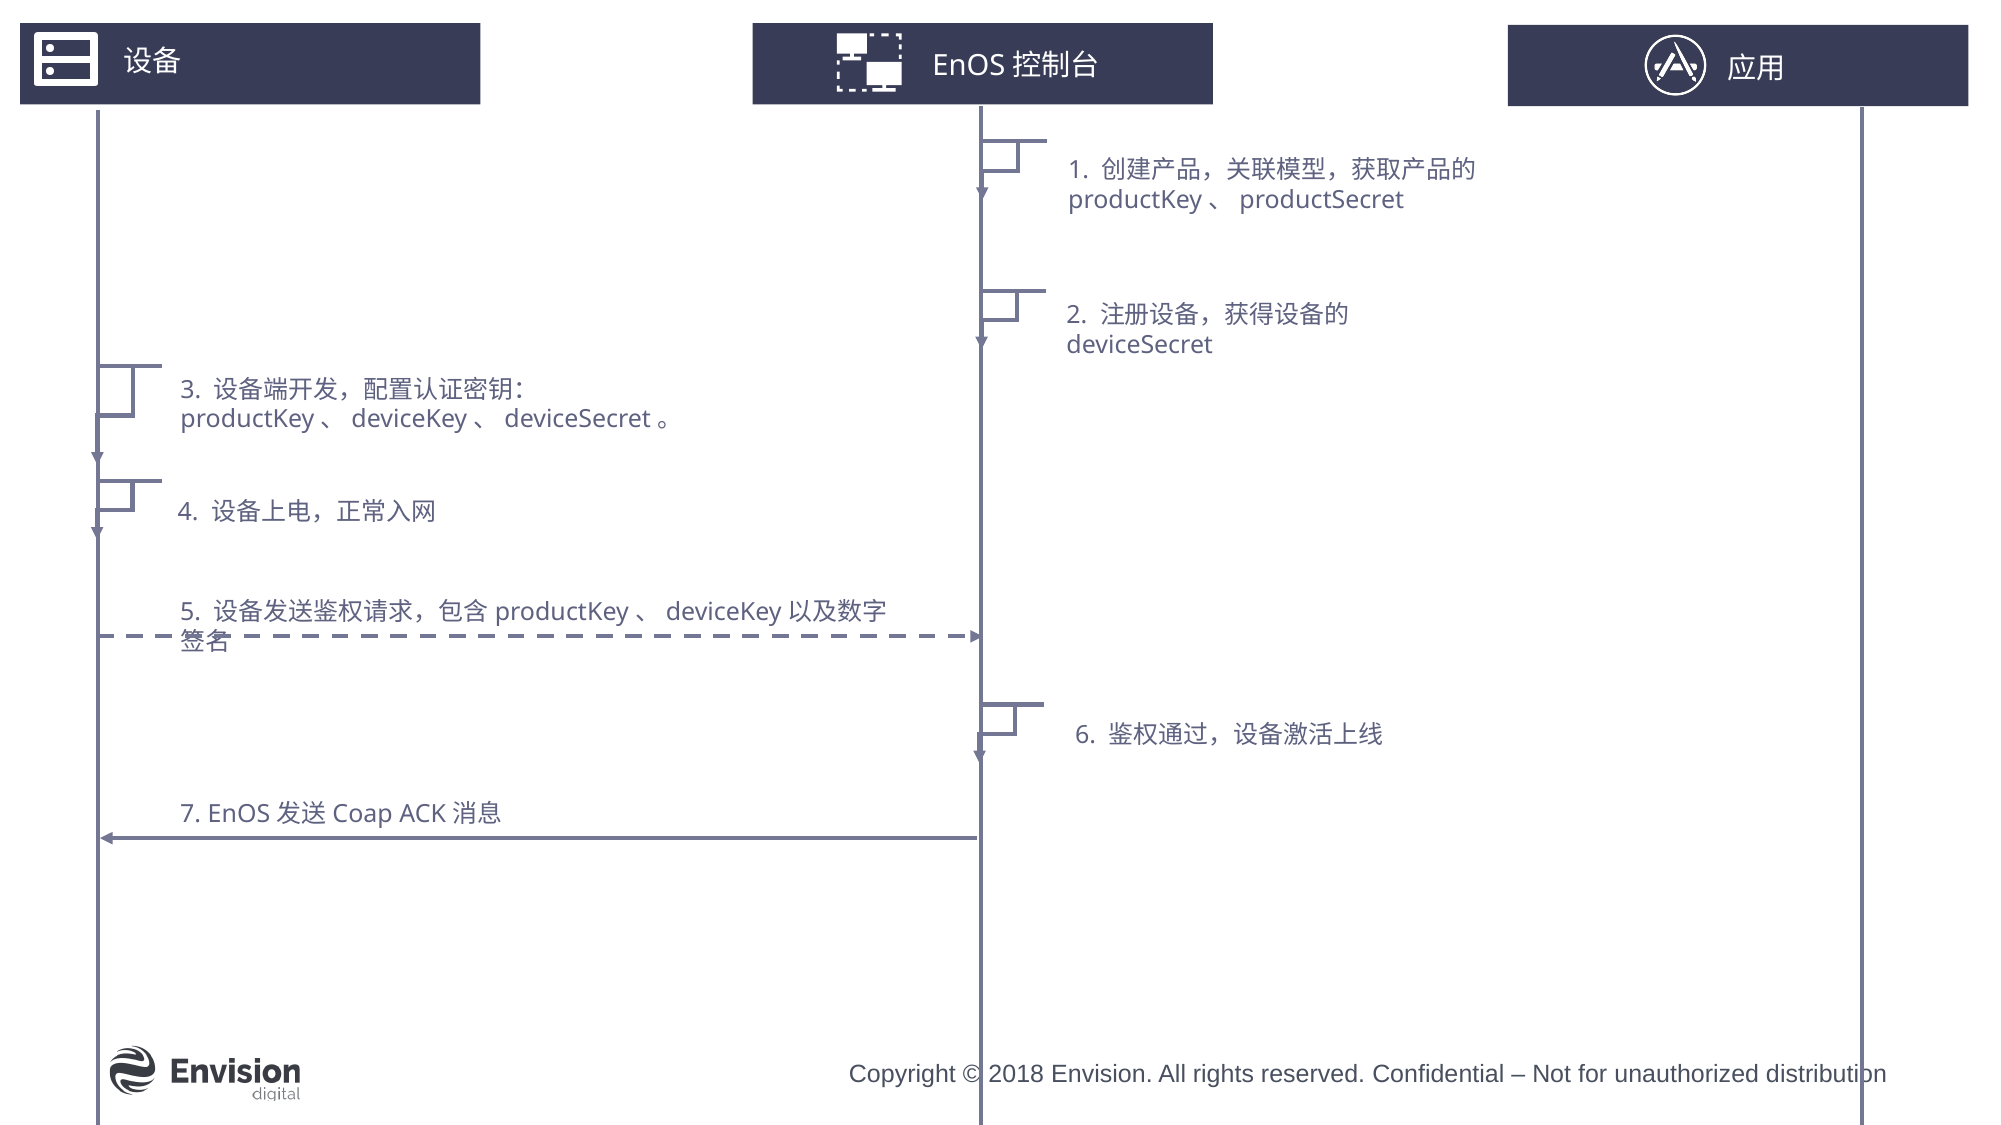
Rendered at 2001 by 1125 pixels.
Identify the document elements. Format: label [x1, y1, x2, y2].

text_box [19, 23, 1969, 1125]
